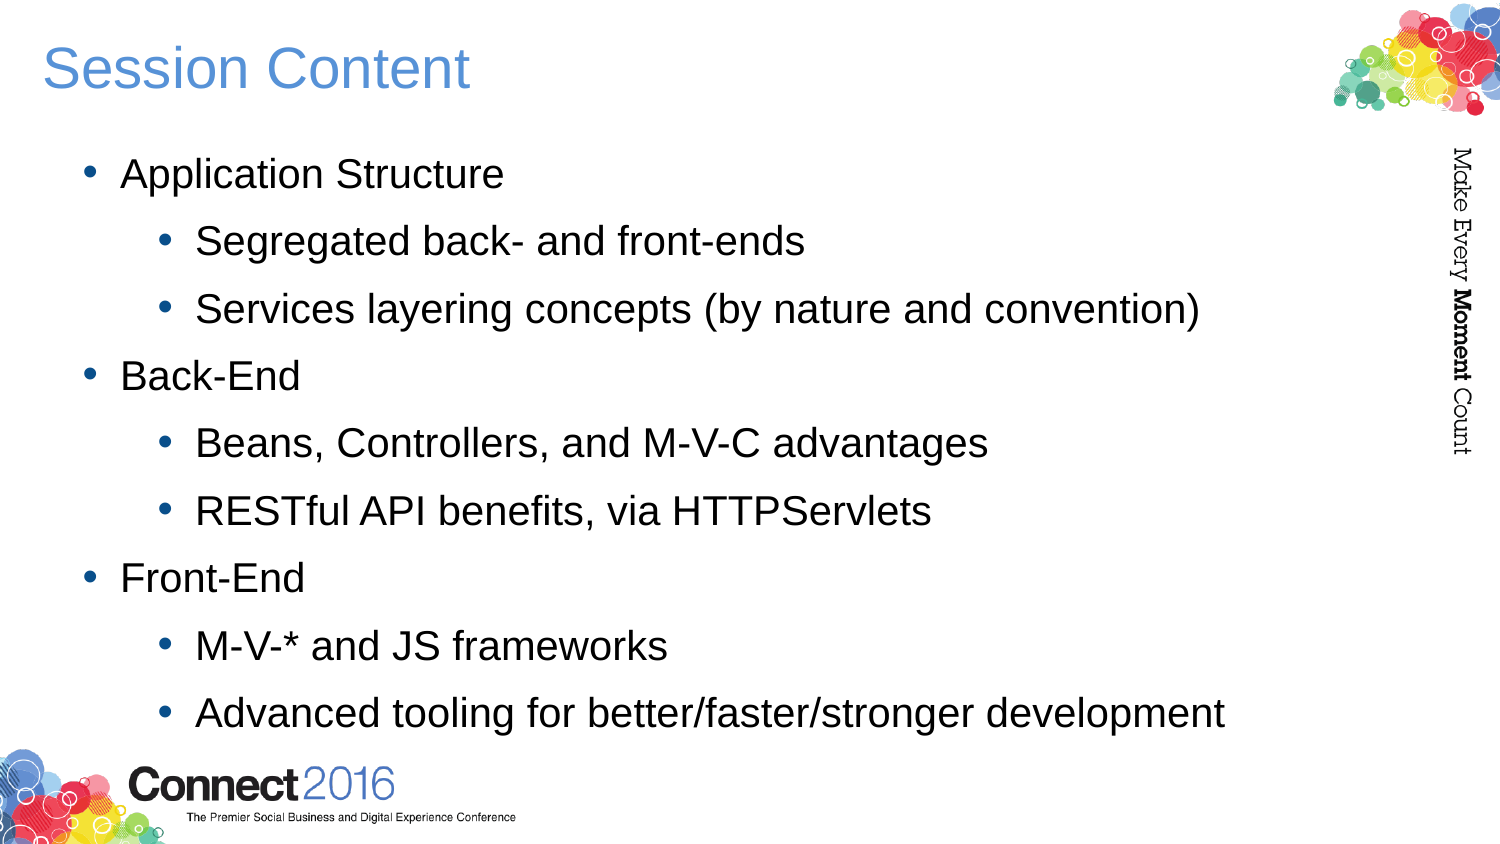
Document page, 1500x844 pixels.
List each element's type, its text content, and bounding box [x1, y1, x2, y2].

picture [1329, 3, 1500, 118]
picture [1441, 148, 1474, 521]
title Session Content [34, 12, 1255, 109]
picture [0, 745, 544, 844]
list Application Structure Segregated back- and front-ends Services layering concepts (by nature and convention) Back-End Beans, Controllers, and M-V-C advantages RESTful API benefits, via HTTPServlets Front-End M-V-* and JS frameworks Advanced tooling for better/faster/stronger development [74, 146, 1426, 746]
